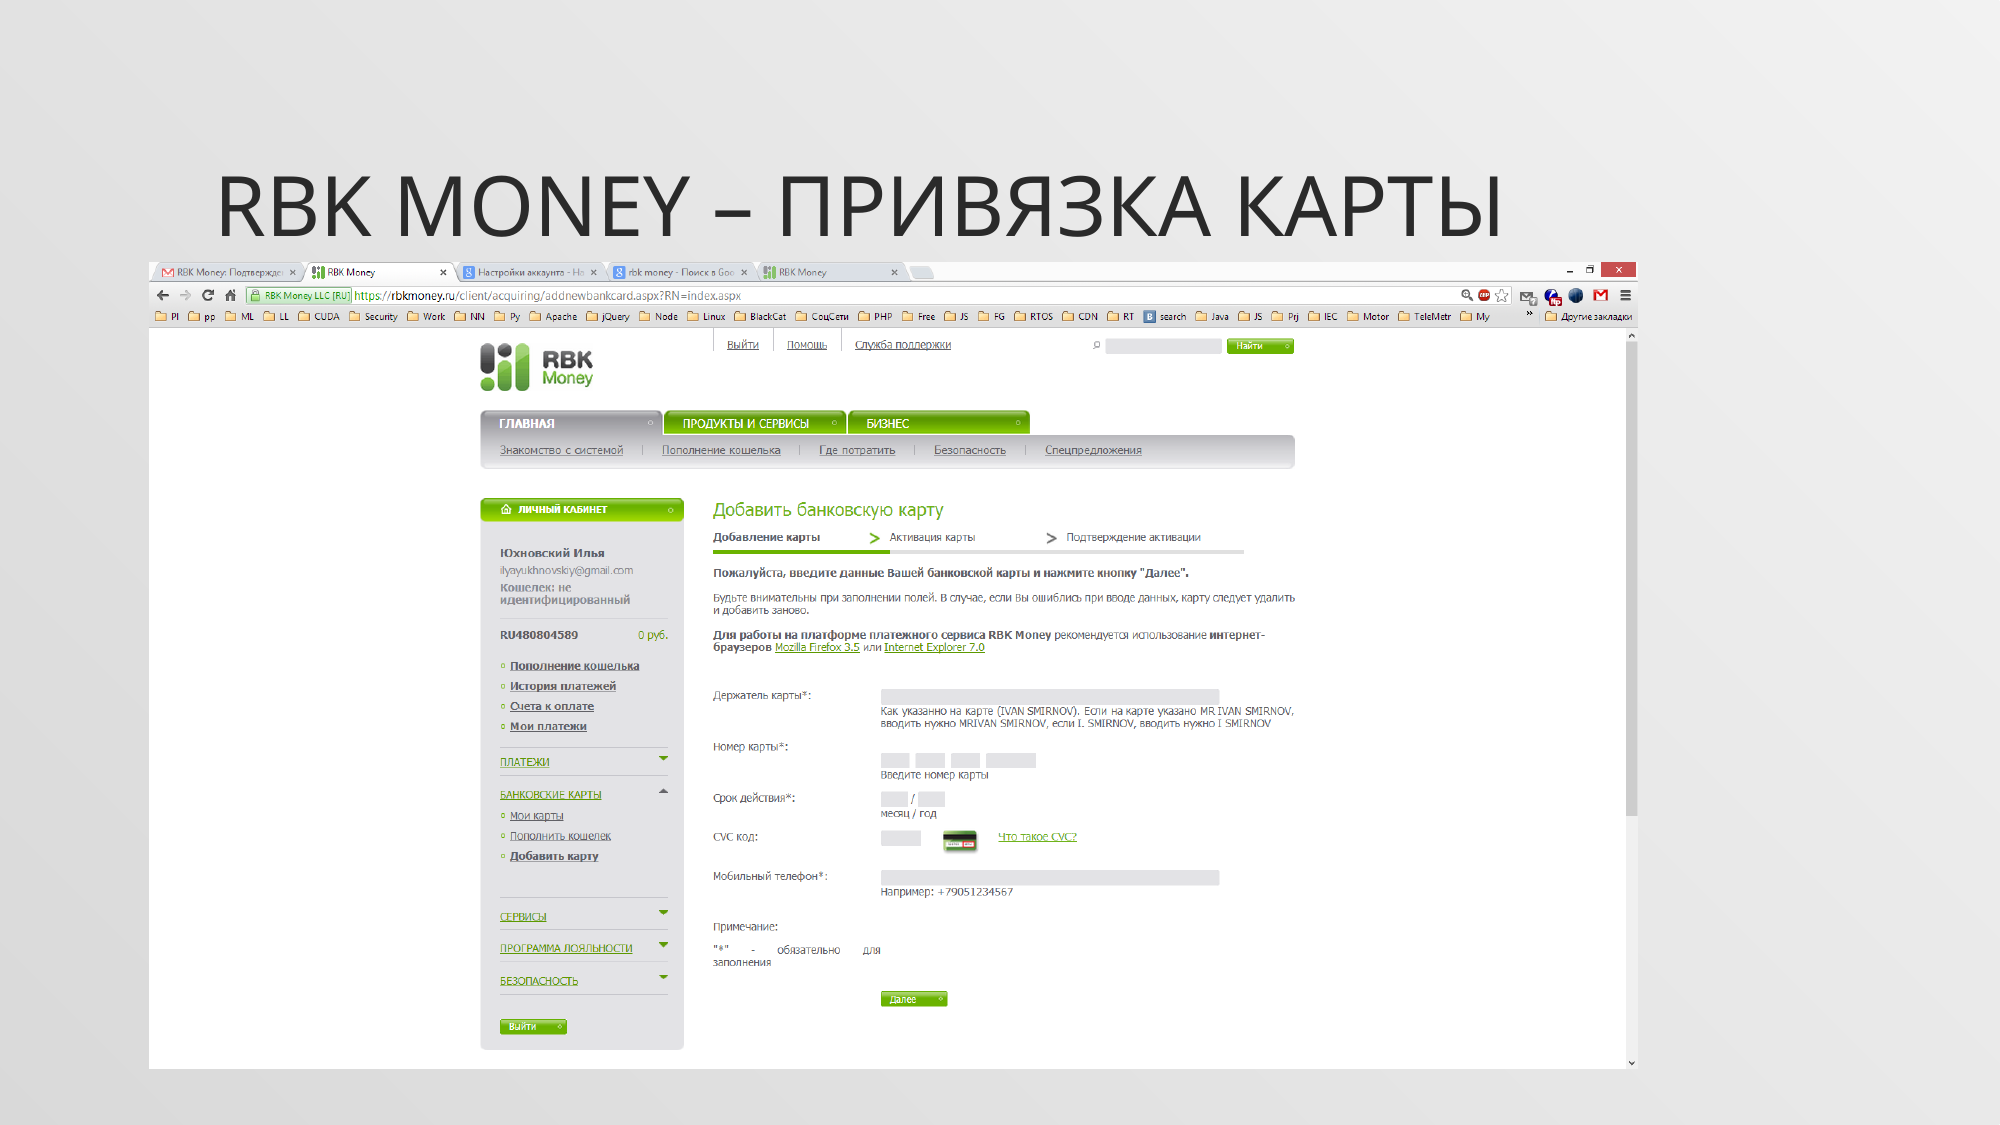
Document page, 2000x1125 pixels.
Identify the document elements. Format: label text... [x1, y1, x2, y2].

picture [149, 262, 1638, 1069]
title RBK MONEY – привязка карты [199, 45, 1800, 263]
